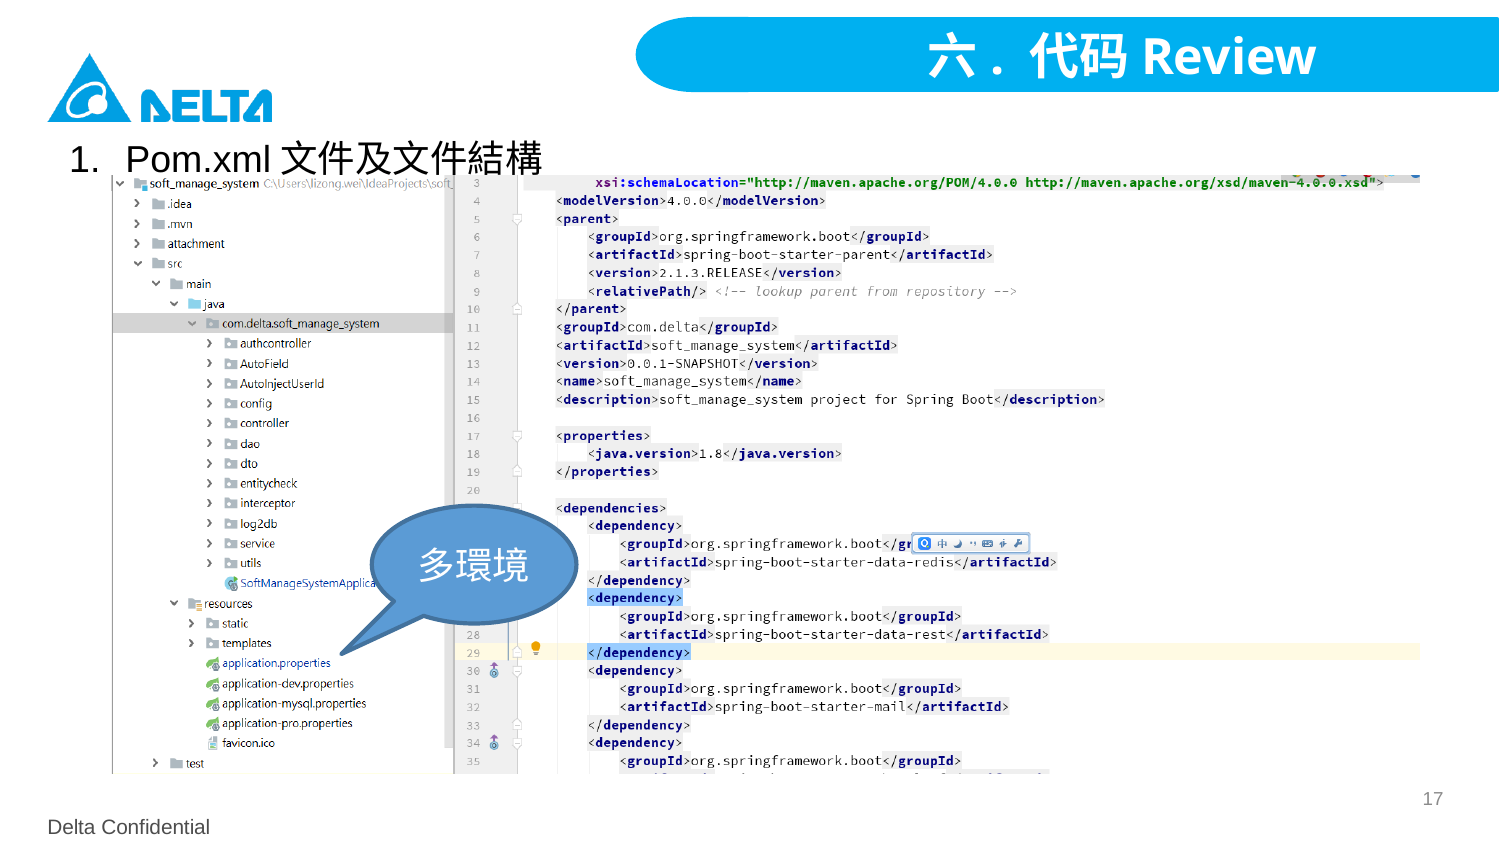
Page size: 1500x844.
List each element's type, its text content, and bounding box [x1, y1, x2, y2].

picture [91, 53, 272, 122]
picture [67, 82, 107, 117]
text_box Pom.xml文件及文件結構 [54, 127, 1058, 188]
slide_number 17 [1340, 778, 1459, 819]
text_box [637, 18, 1498, 91]
picture [110, 175, 1421, 775]
picture [47, 53, 88, 120]
picture [256, 105, 263, 122]
picture [151, 105, 158, 122]
